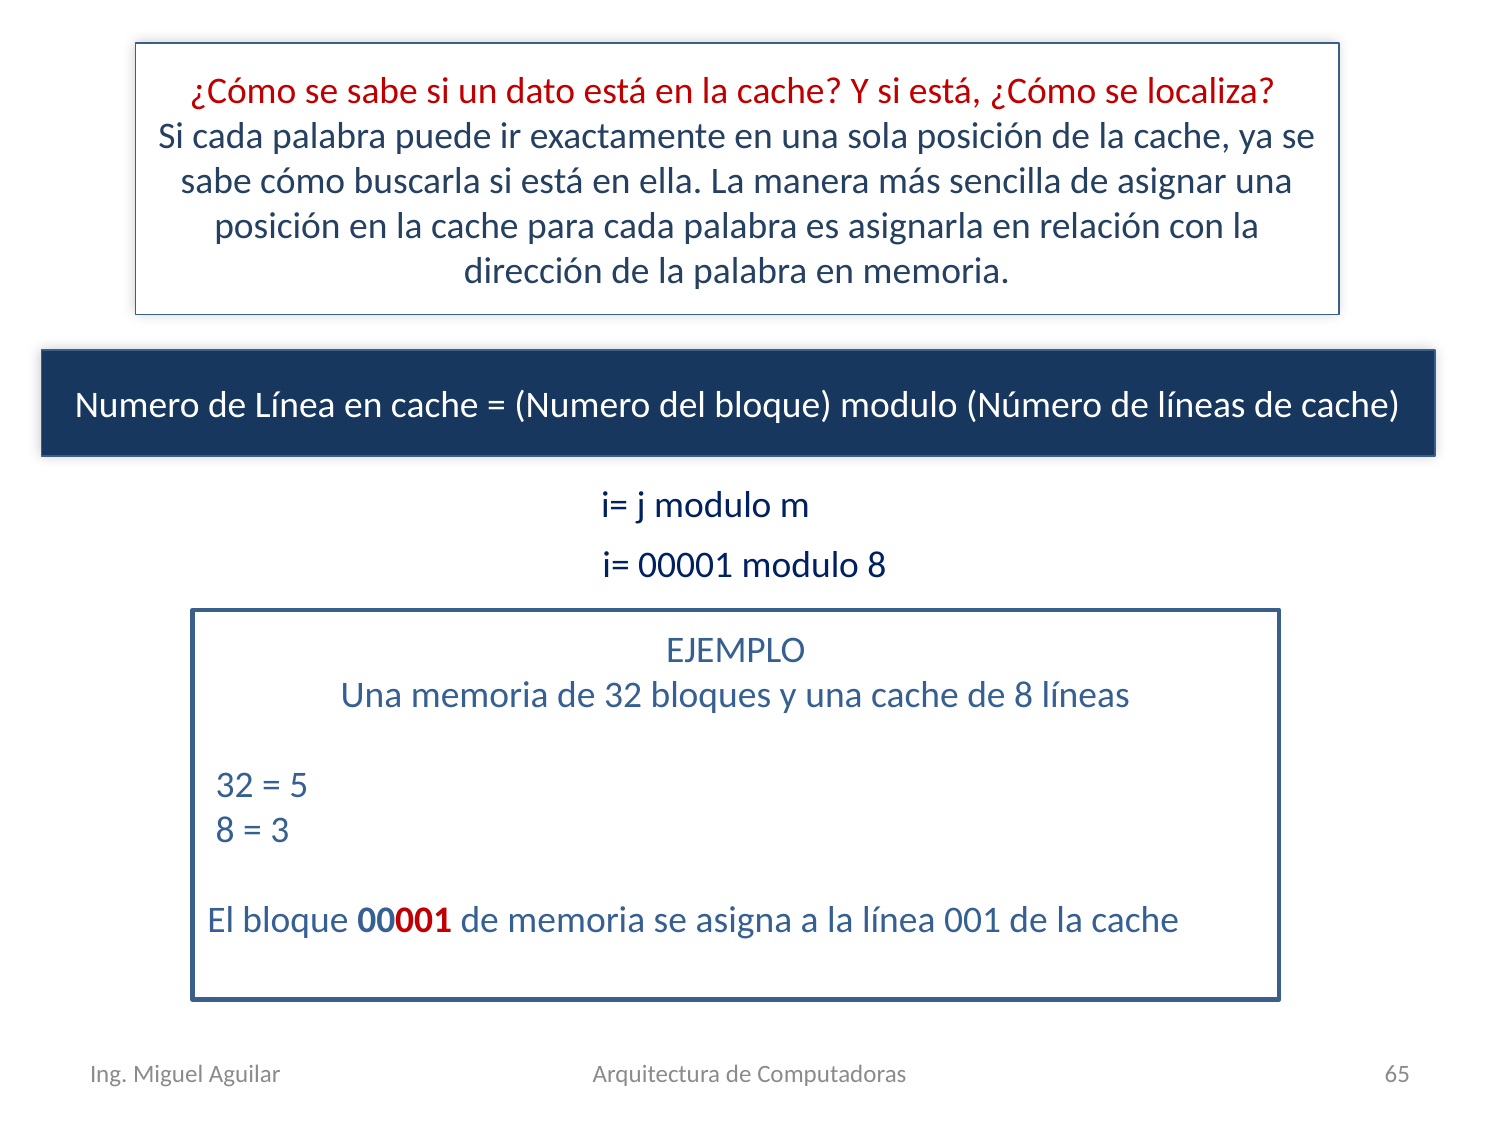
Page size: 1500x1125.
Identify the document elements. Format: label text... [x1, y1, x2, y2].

slide_number 65 [1074, 1042, 1425, 1103]
footer Arquitectura de Computadoras [512, 1042, 988, 1103]
text_box i= 00001 modulo 8 [587, 532, 902, 593]
text_box i= j modulo m [586, 472, 826, 533]
text_box ¿Cómo se sabe si un dato está en la cache? Y si está, ¿Cómo se localiza? Si cada palabra puede ir exactamente en una sola posición de la cache, ya se sabe cómo buscarla si está en ella. La manera más sencilla de asignar una posición en la cache para cada palabra es asignarla en relación con la dirección de la palabra en memoria. [134, 41, 1341, 317]
text_box Numero de Línea en cache = (Numero del bloque) modulo (Número de líneas de cache) [39, 348, 1437, 458]
slide_number Ing. Miguel Aguilar [75, 1042, 425, 1103]
